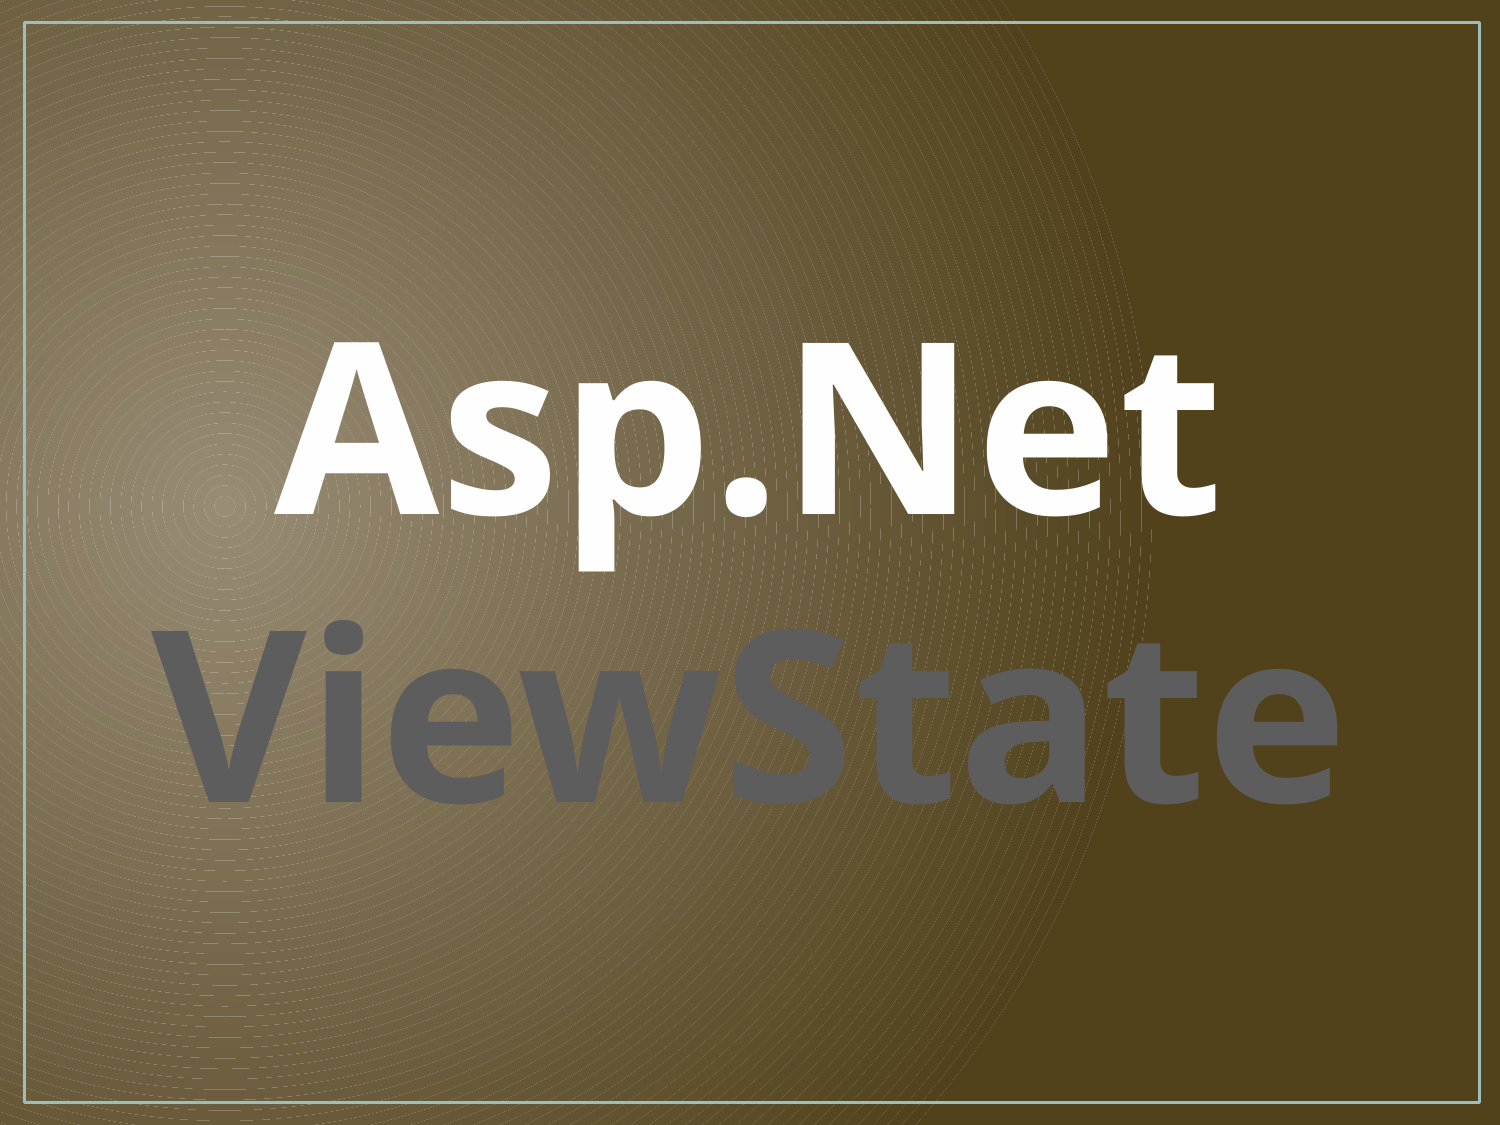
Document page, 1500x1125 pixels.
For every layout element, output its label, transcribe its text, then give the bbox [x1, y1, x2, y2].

title Asp.Net ViewState [75, 61, 1425, 1064]
